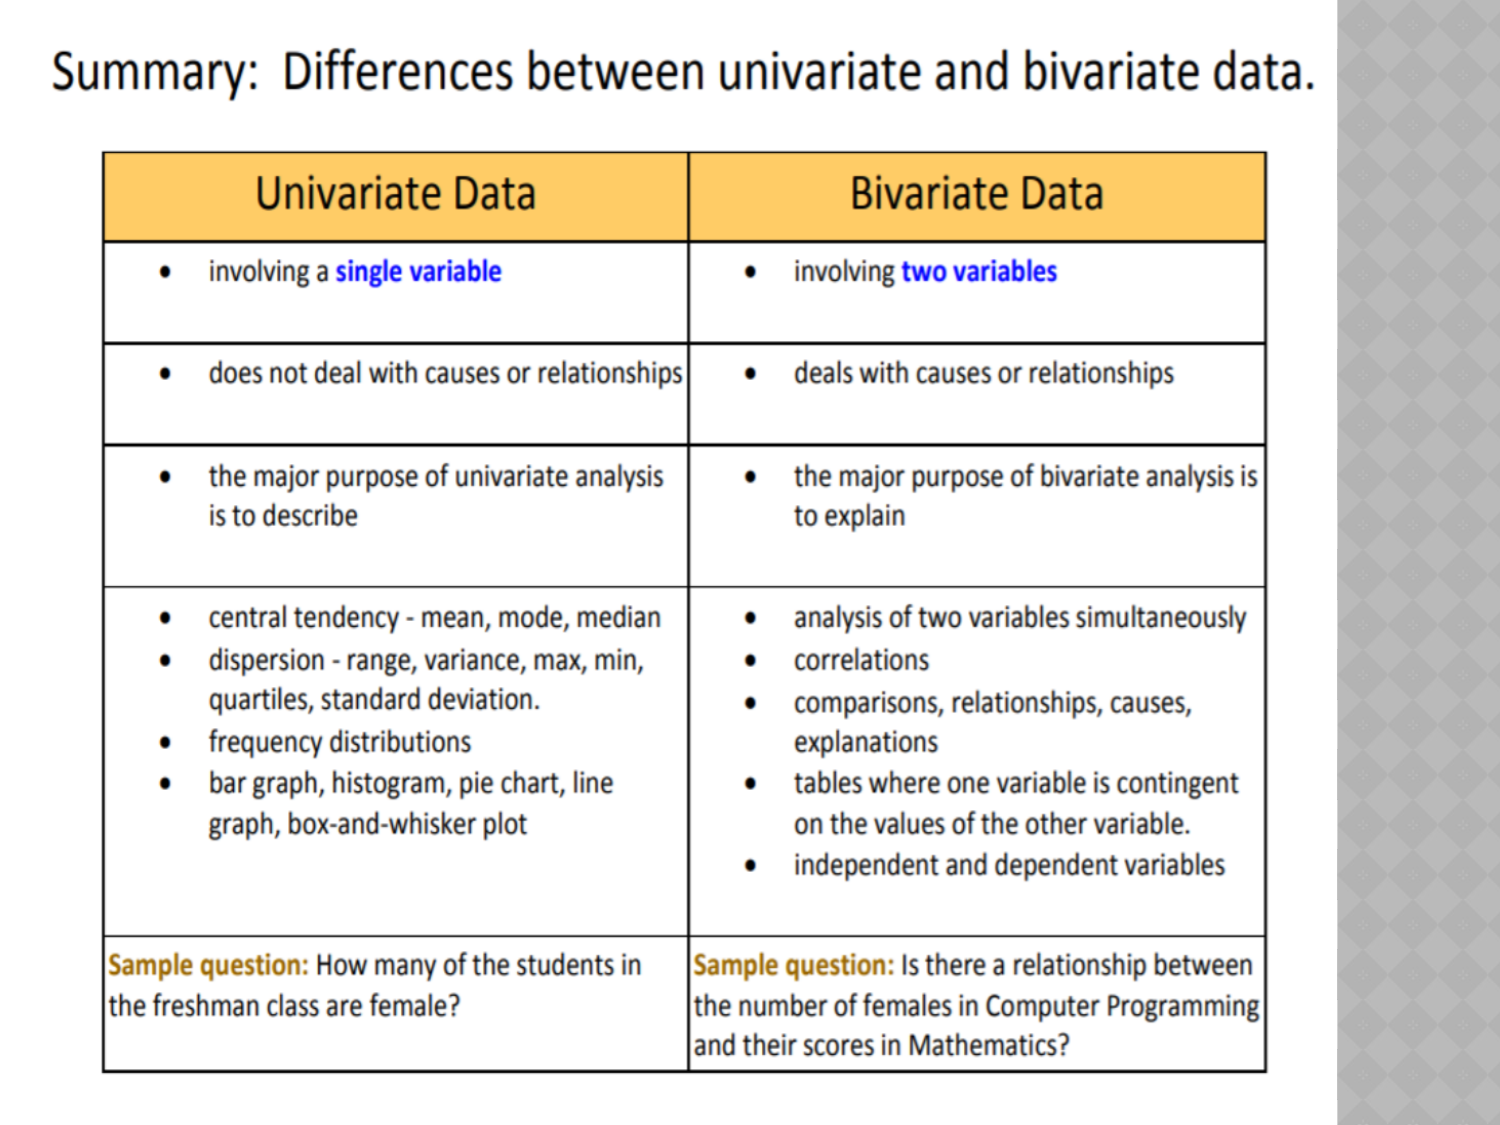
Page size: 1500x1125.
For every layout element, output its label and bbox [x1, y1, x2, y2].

list [34, 34, 1325, 1091]
